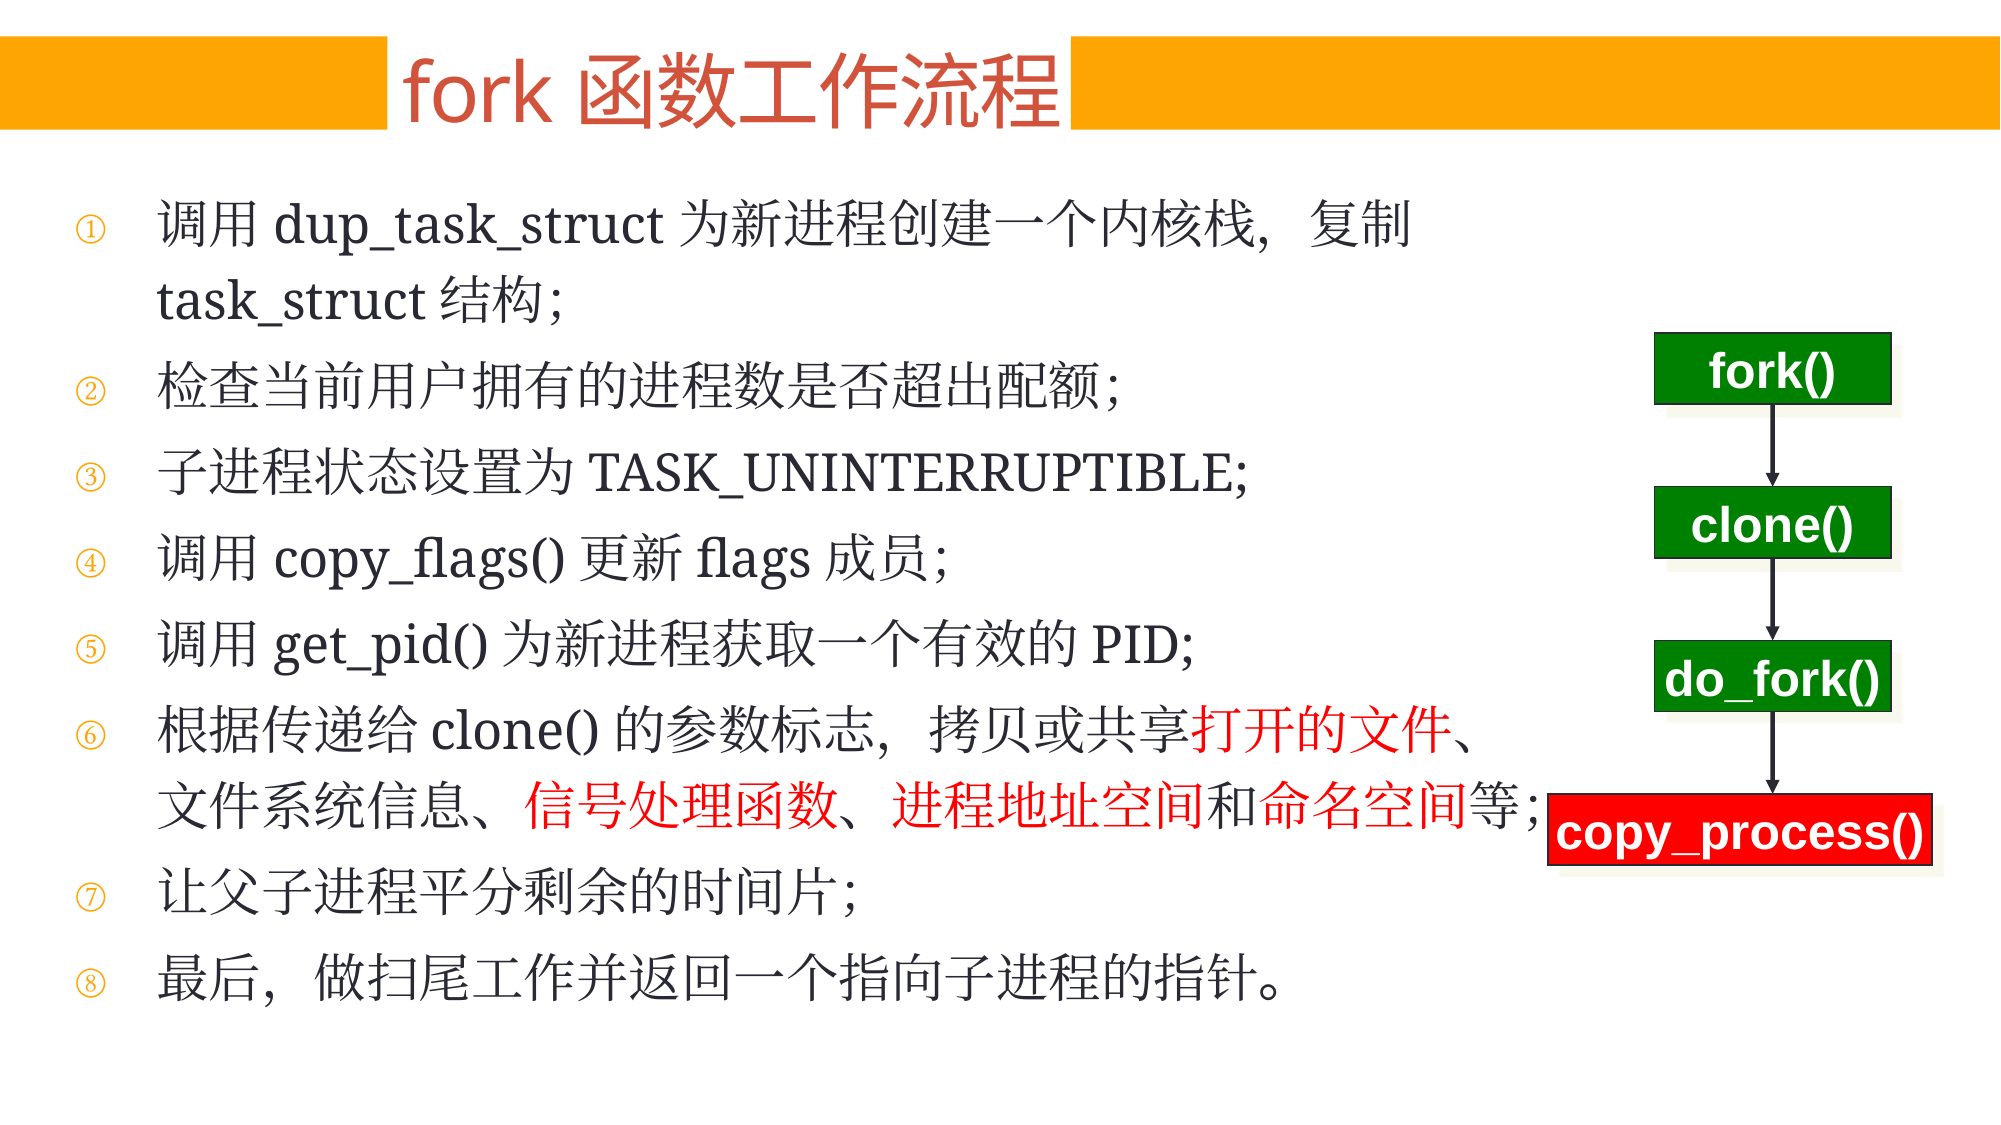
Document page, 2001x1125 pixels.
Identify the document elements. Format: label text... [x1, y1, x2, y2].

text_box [1547, 332, 1933, 866]
title fork函数工作流程 [387, 8, 2000, 171]
list 调用dup_task_struct为新进程创建一个内核栈，复制task_struct结构； 检查当前用户拥有的进程数是否超出配额； 子进程状态设置为TASK_UNINTERRUPTIBLE; 调用copy_flags()更新flags成员； 调用get_pid()为新进程获取一个有效的PID; 根据传递给clone()的参数标志，拷贝或共享打开的文件、文件系统信息、信号处理函数、进程地址空间和命名空间等； 让父子进程平分剩余的时间片； 最后，做扫尾工作并返回一个指向子进程的指针。 [59, 170, 1568, 1076]
text_box [1069, 34, 2000, 132]
text_box [0, 34, 390, 132]
